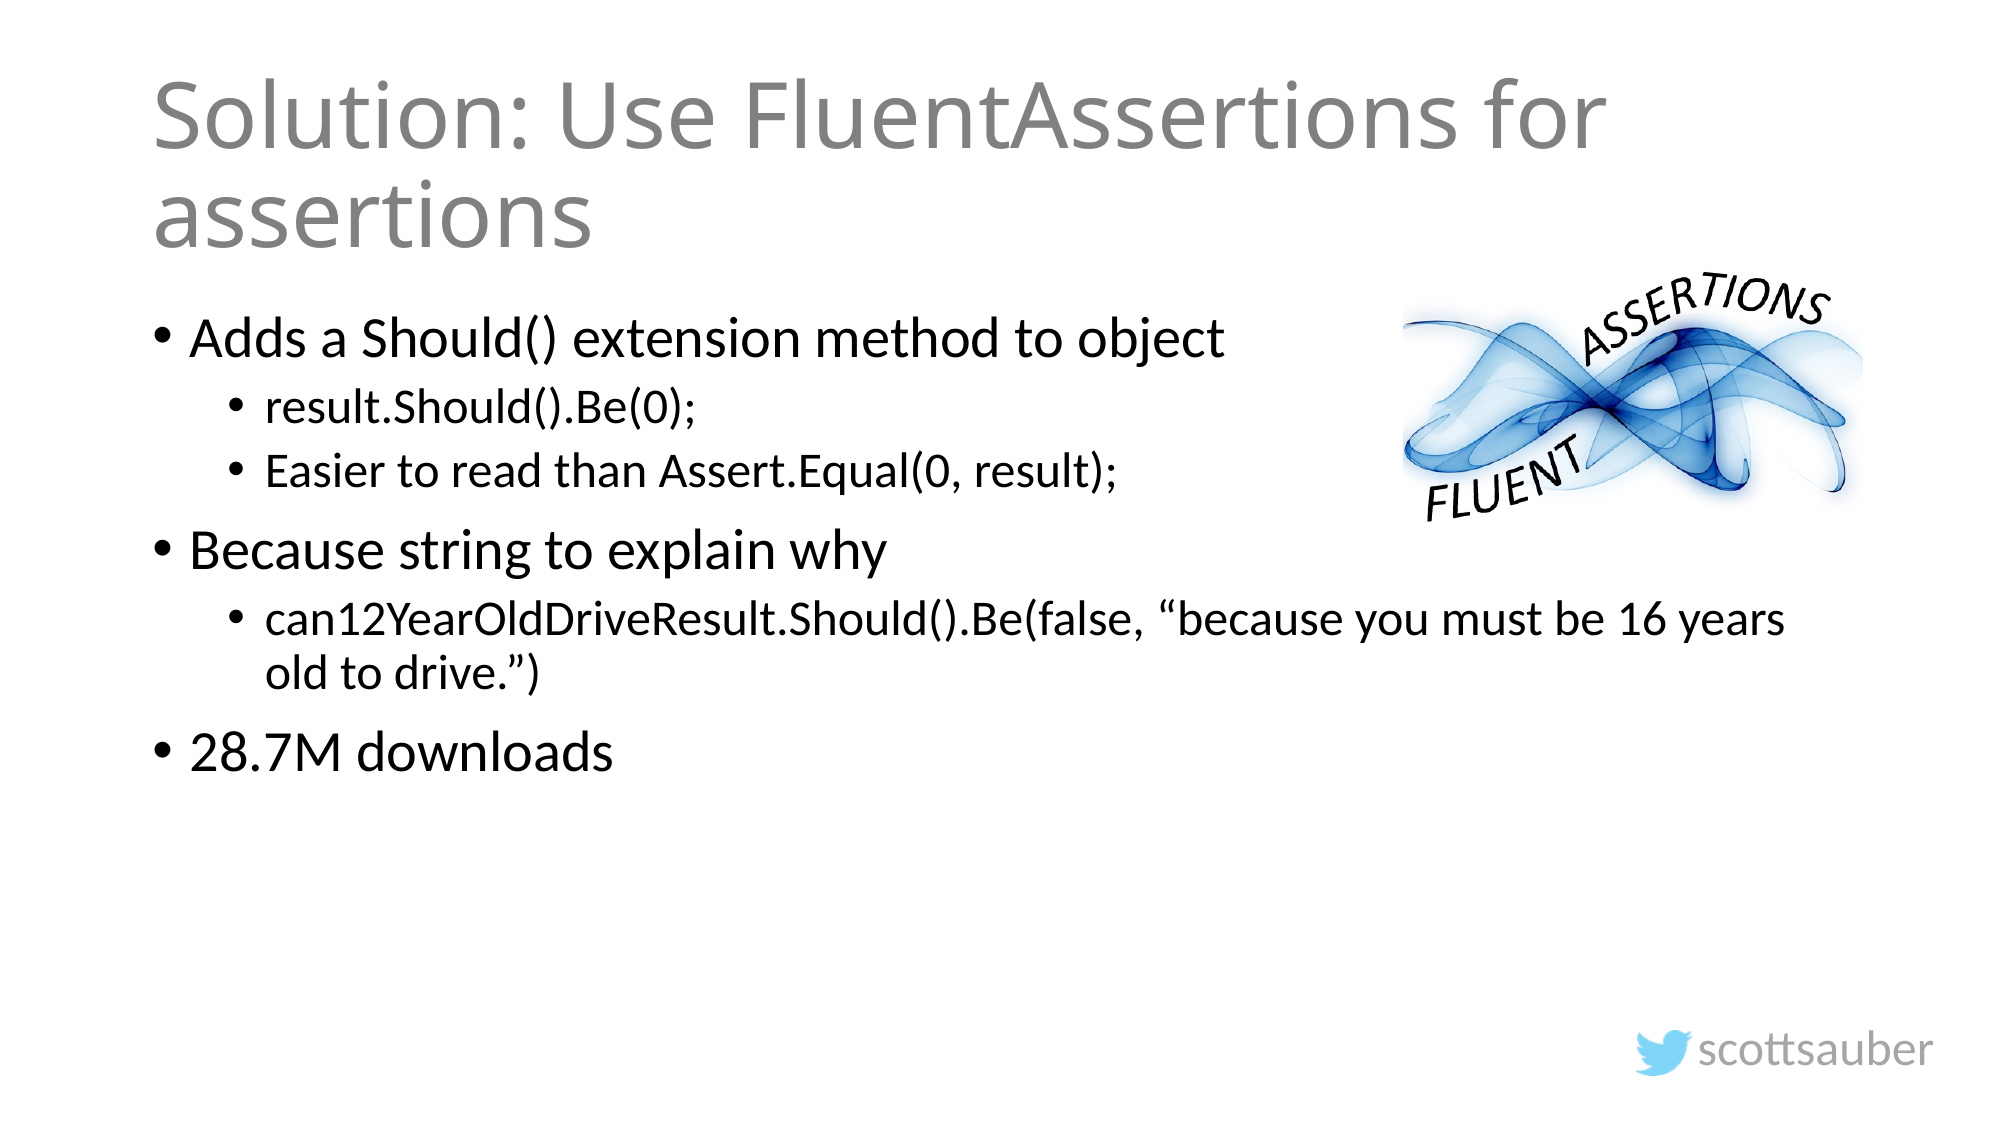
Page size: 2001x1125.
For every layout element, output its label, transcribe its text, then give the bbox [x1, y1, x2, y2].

list Adds a Should() extension method to object result.Should().Be(0); Easier to read than Assert.Equal(0, result); Because string to explain why can12YearOldDriveResult.Should().Be(false, “because you must be 16 years old to drive.”) 28.7M downloads [137, 299, 1863, 1014]
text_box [1635, 1014, 1986, 1093]
picture [1403, 261, 1863, 530]
title Solution: Use FluentAssertions for assertions [137, 59, 1863, 278]
